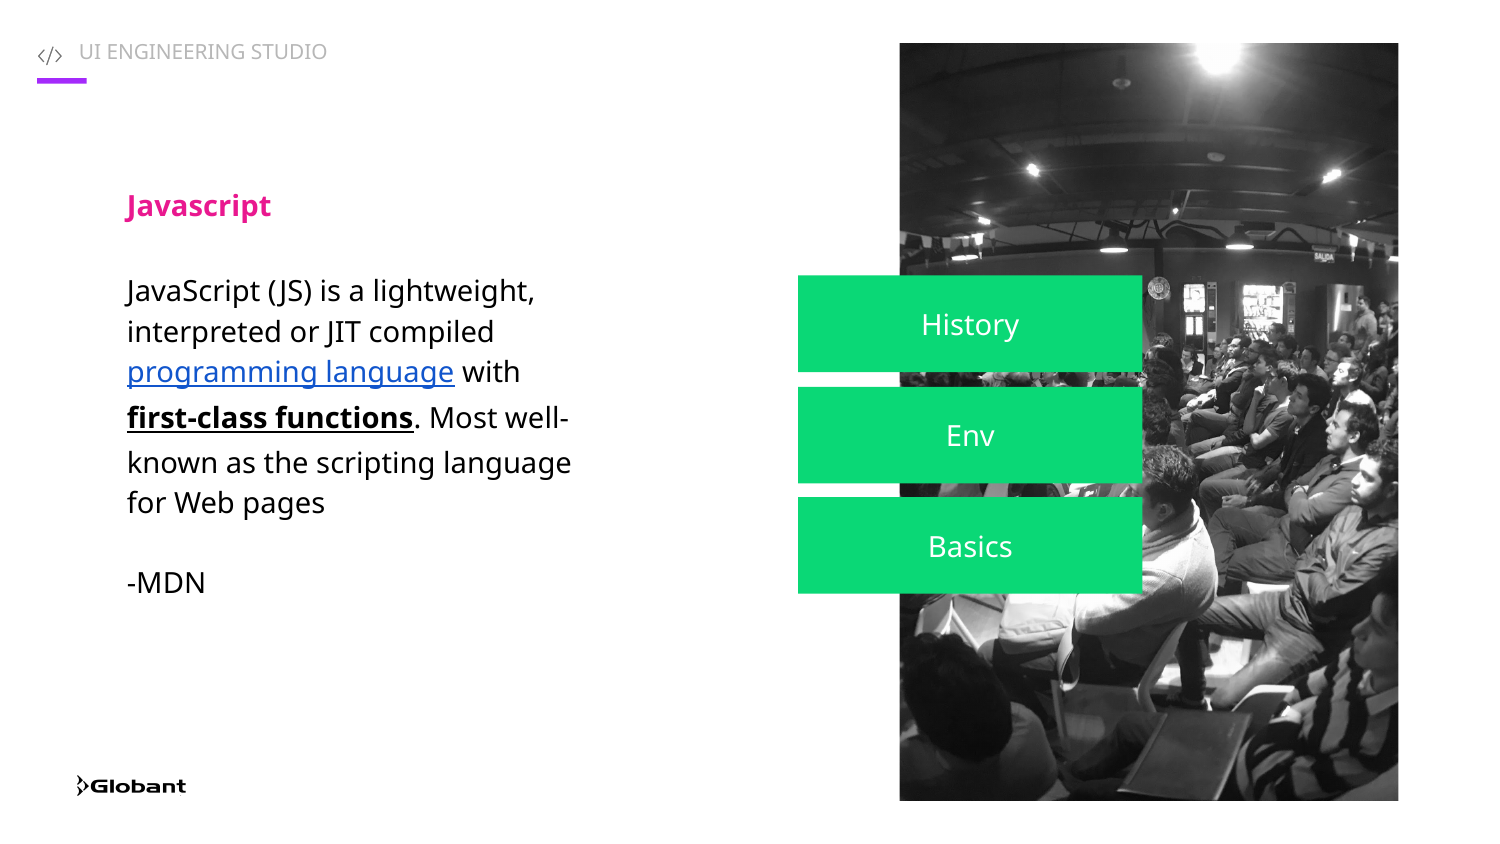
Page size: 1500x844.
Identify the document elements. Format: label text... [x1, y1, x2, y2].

text_box Basics [798, 497, 894, 594]
picture [76, 775, 186, 796]
picture [899, 43, 1399, 801]
text_box History [798, 275, 894, 373]
text_box [37, 78, 87, 84]
text_box Env [798, 386, 894, 484]
text_box Javascript JavaScript (JS) is a lightweight, interpreted or JIT compiled programming language with first-class functions. Most well-known as the scripting language for Web pages -MDN [111, 167, 624, 756]
picture [36, 45, 63, 66]
text_box UI ENGINEERING STUDIO [64, 29, 632, 69]
